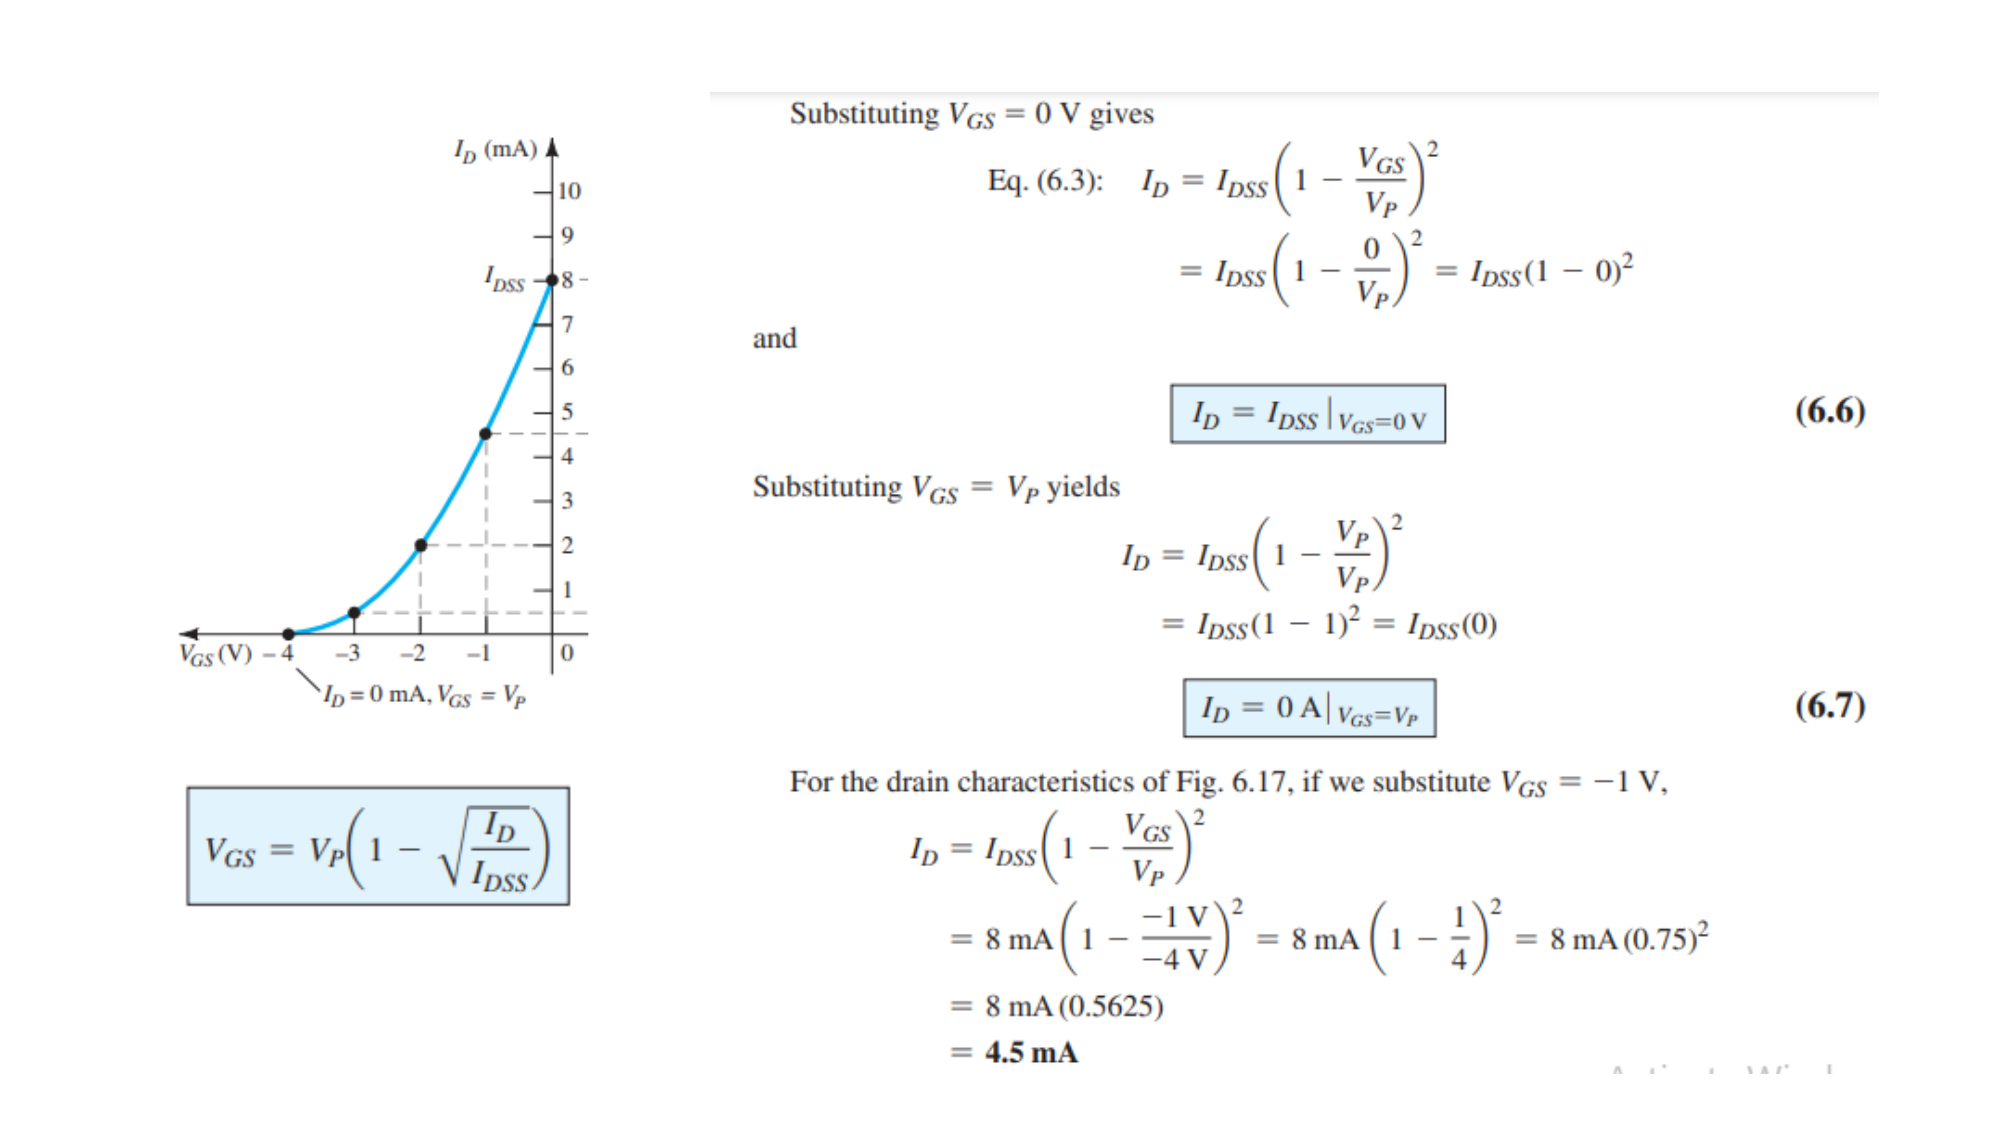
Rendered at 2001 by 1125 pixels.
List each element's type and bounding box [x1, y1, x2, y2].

picture [710, 92, 1879, 1074]
picture [150, 90, 589, 931]
